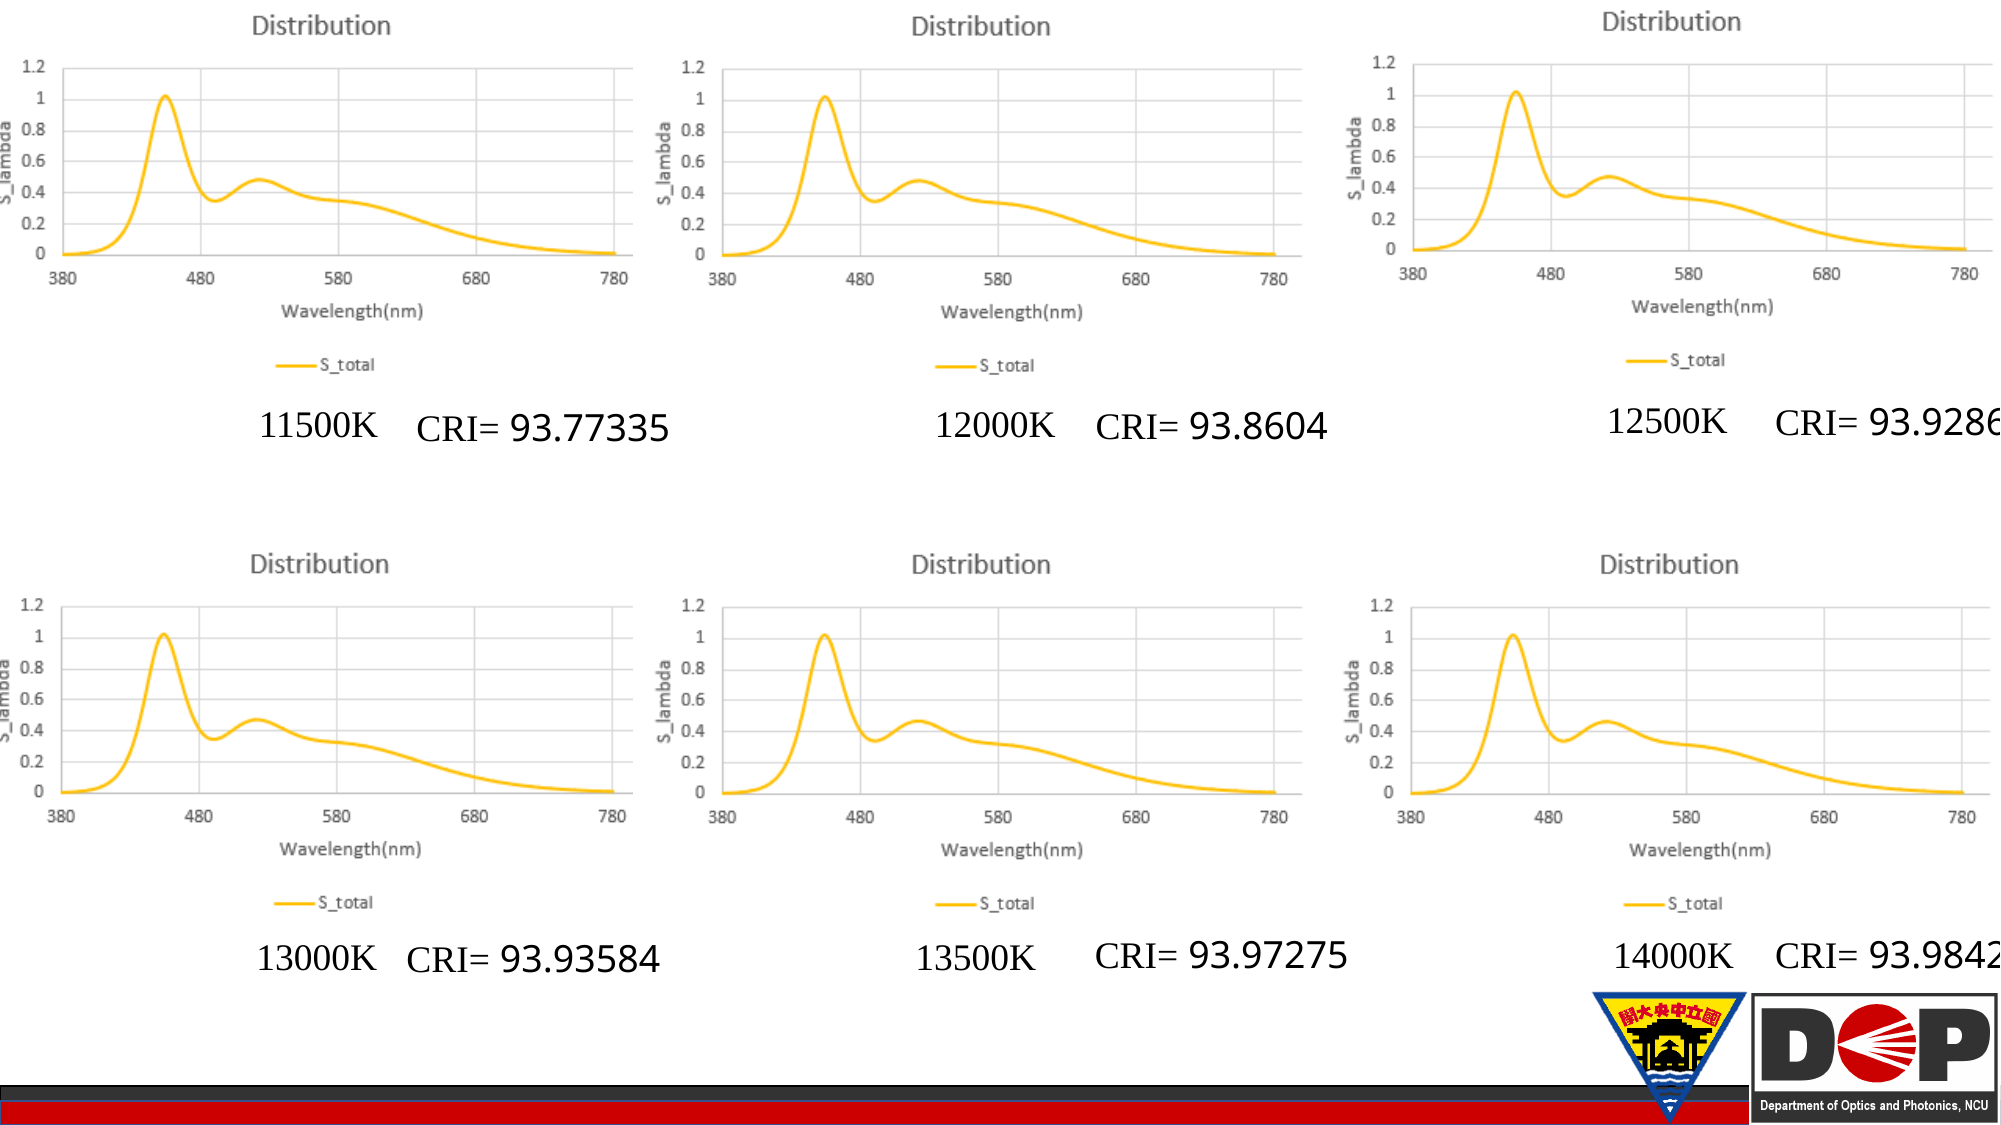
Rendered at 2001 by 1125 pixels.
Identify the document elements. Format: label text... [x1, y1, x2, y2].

picture [1331, 538, 2000, 1125]
picture [1330, 6, 2000, 382]
text_box 11500K [244, 393, 404, 452]
picture [0, 538, 1322, 927]
text_box CRI= 93.98423 [1760, 924, 2000, 1029]
text_box CRI= 93.77335 [401, 396, 710, 502]
text_box 13500K [900, 927, 1061, 986]
text_box CRI= 93.93584 [391, 927, 700, 1032]
text_box CRI= 93.97275 [1079, 923, 1388, 1029]
picture [0, 0, 1328, 393]
text_box CRI= 93.92866 [1760, 390, 2000, 496]
text_box CRI= 93.8604 [1080, 394, 1389, 455]
text_box 14000K [1598, 924, 1759, 984]
text_box 12000K [920, 392, 1080, 453]
text_box 12500K [1592, 388, 1752, 449]
text_box 13000K [241, 926, 402, 986]
